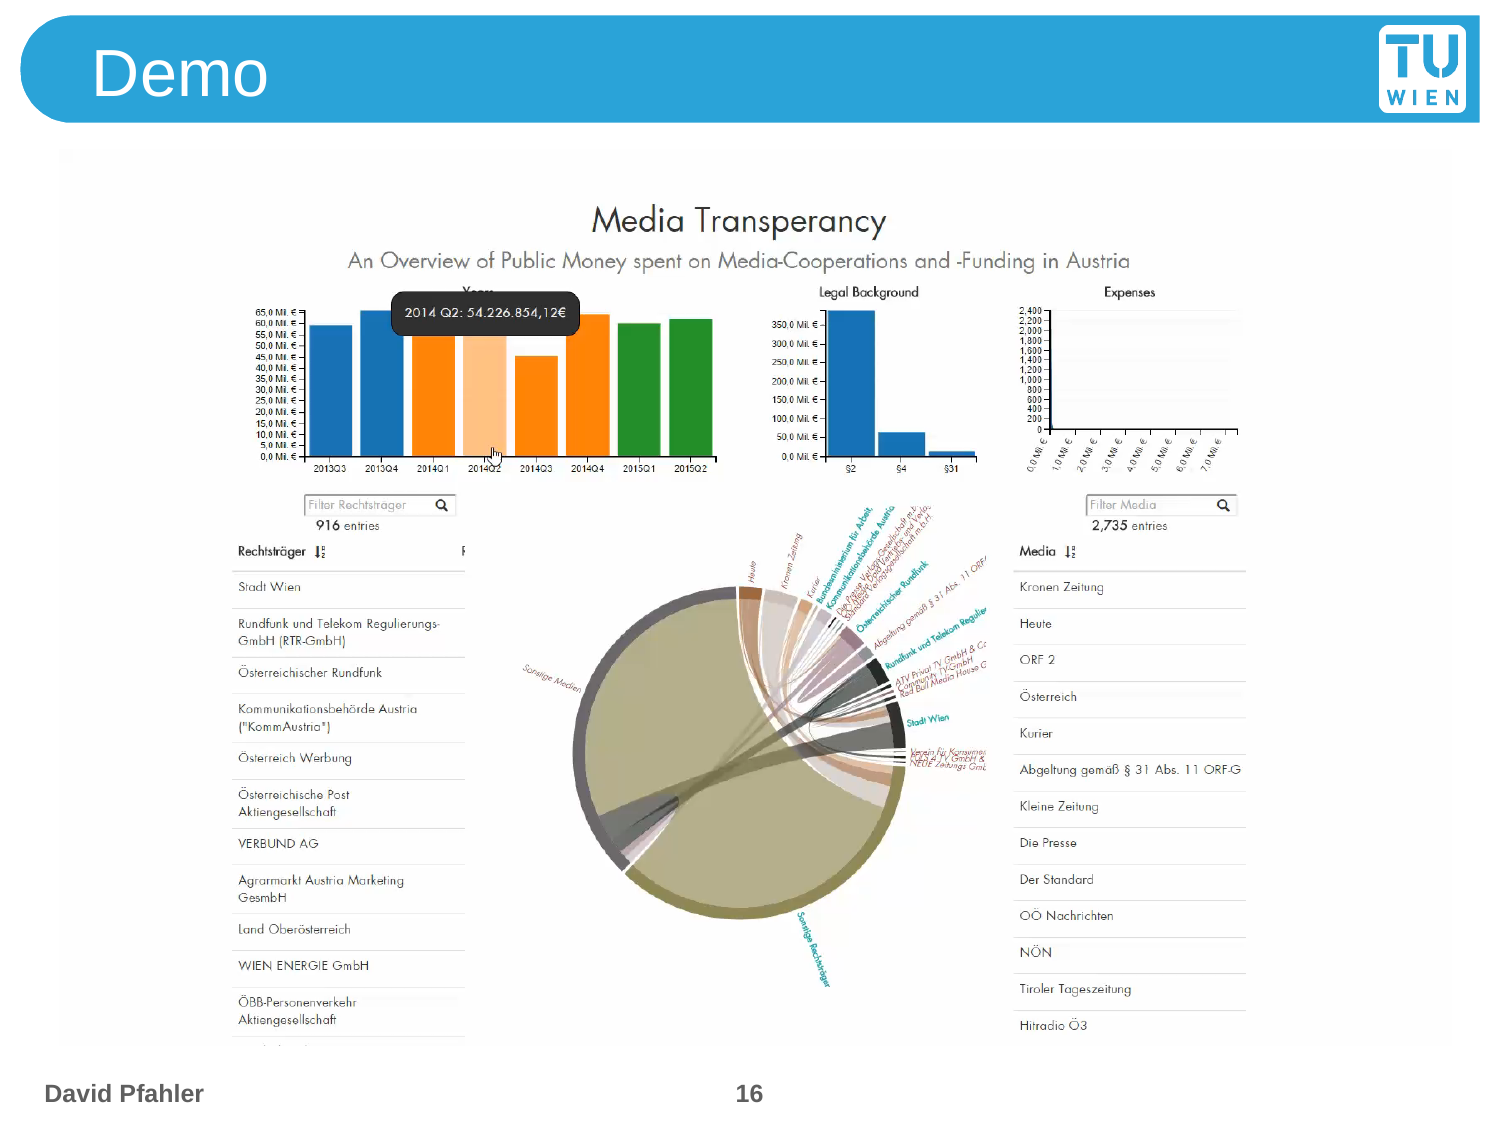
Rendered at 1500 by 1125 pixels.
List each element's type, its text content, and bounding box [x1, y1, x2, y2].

footer David Pfahler [29, 1067, 632, 1118]
title Demo [76, 6, 1351, 132]
picture [1379, 25, 1466, 113]
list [58, 148, 1453, 1048]
slide_number 16 [660, 1067, 839, 1118]
